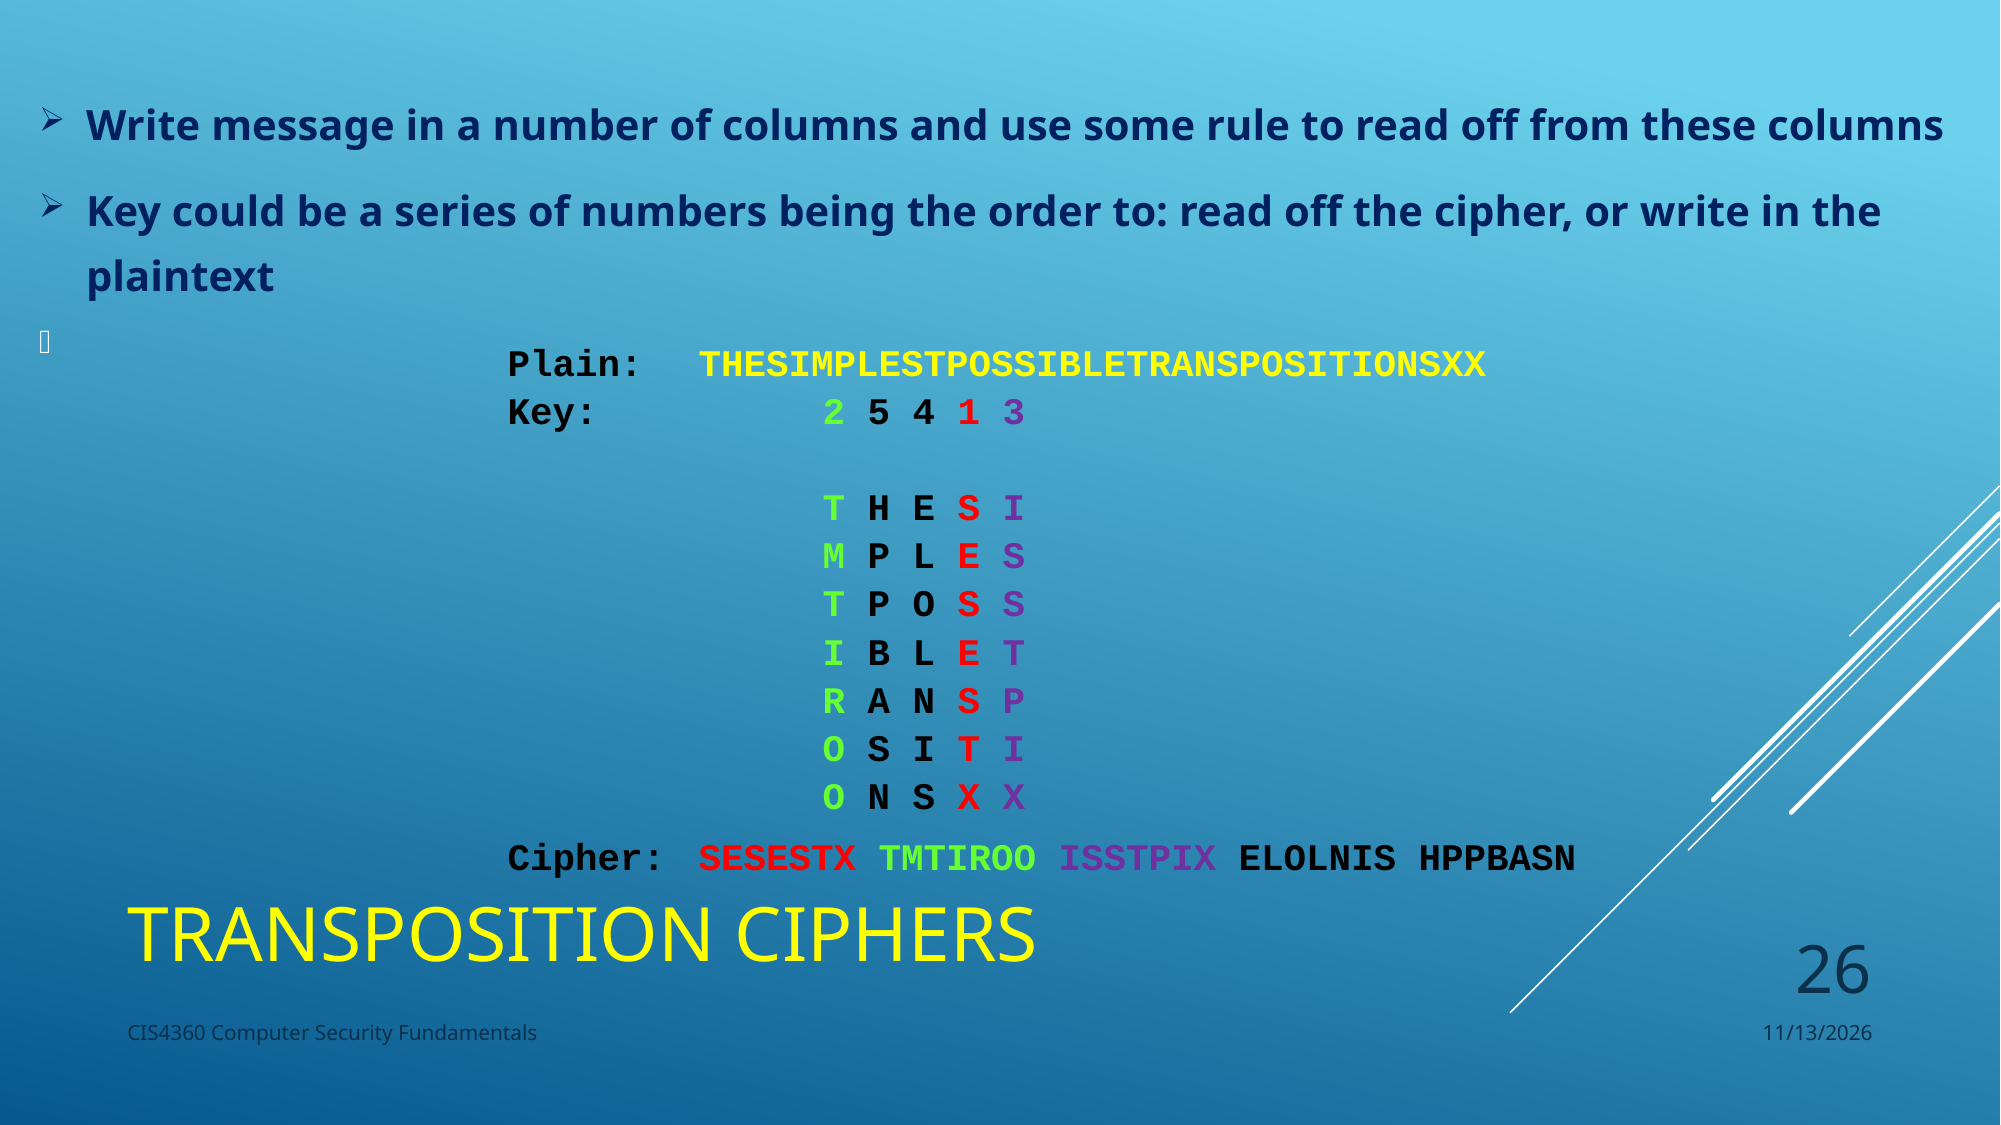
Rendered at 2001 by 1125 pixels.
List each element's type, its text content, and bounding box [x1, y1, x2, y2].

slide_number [1624, 1012, 1888, 1073]
text_box Plain: THESIMPLESTPOSSIBLETRANSPOSITIONSXX Key: 2 5 4 1 3 T H E S I M P L E S T P O S S I B L E T R A N S P O S I T I O N S X X Cipher: SESESTX TMTIROO ISSTPIX ELOLNIS HPPBASN [492, 328, 1815, 885]
title Transposition ciphers [112, 804, 1513, 1060]
list Write message in a number of columns and use some rule to read off from these columns Key could be a series of numbers being the order to: read off the cipher, or write in the plaintext [24, 71, 2000, 398]
footer CIS4360 Computer Security Fundamentals [112, 1012, 1350, 1073]
slide_number 26 [1700, 915, 1888, 1025]
